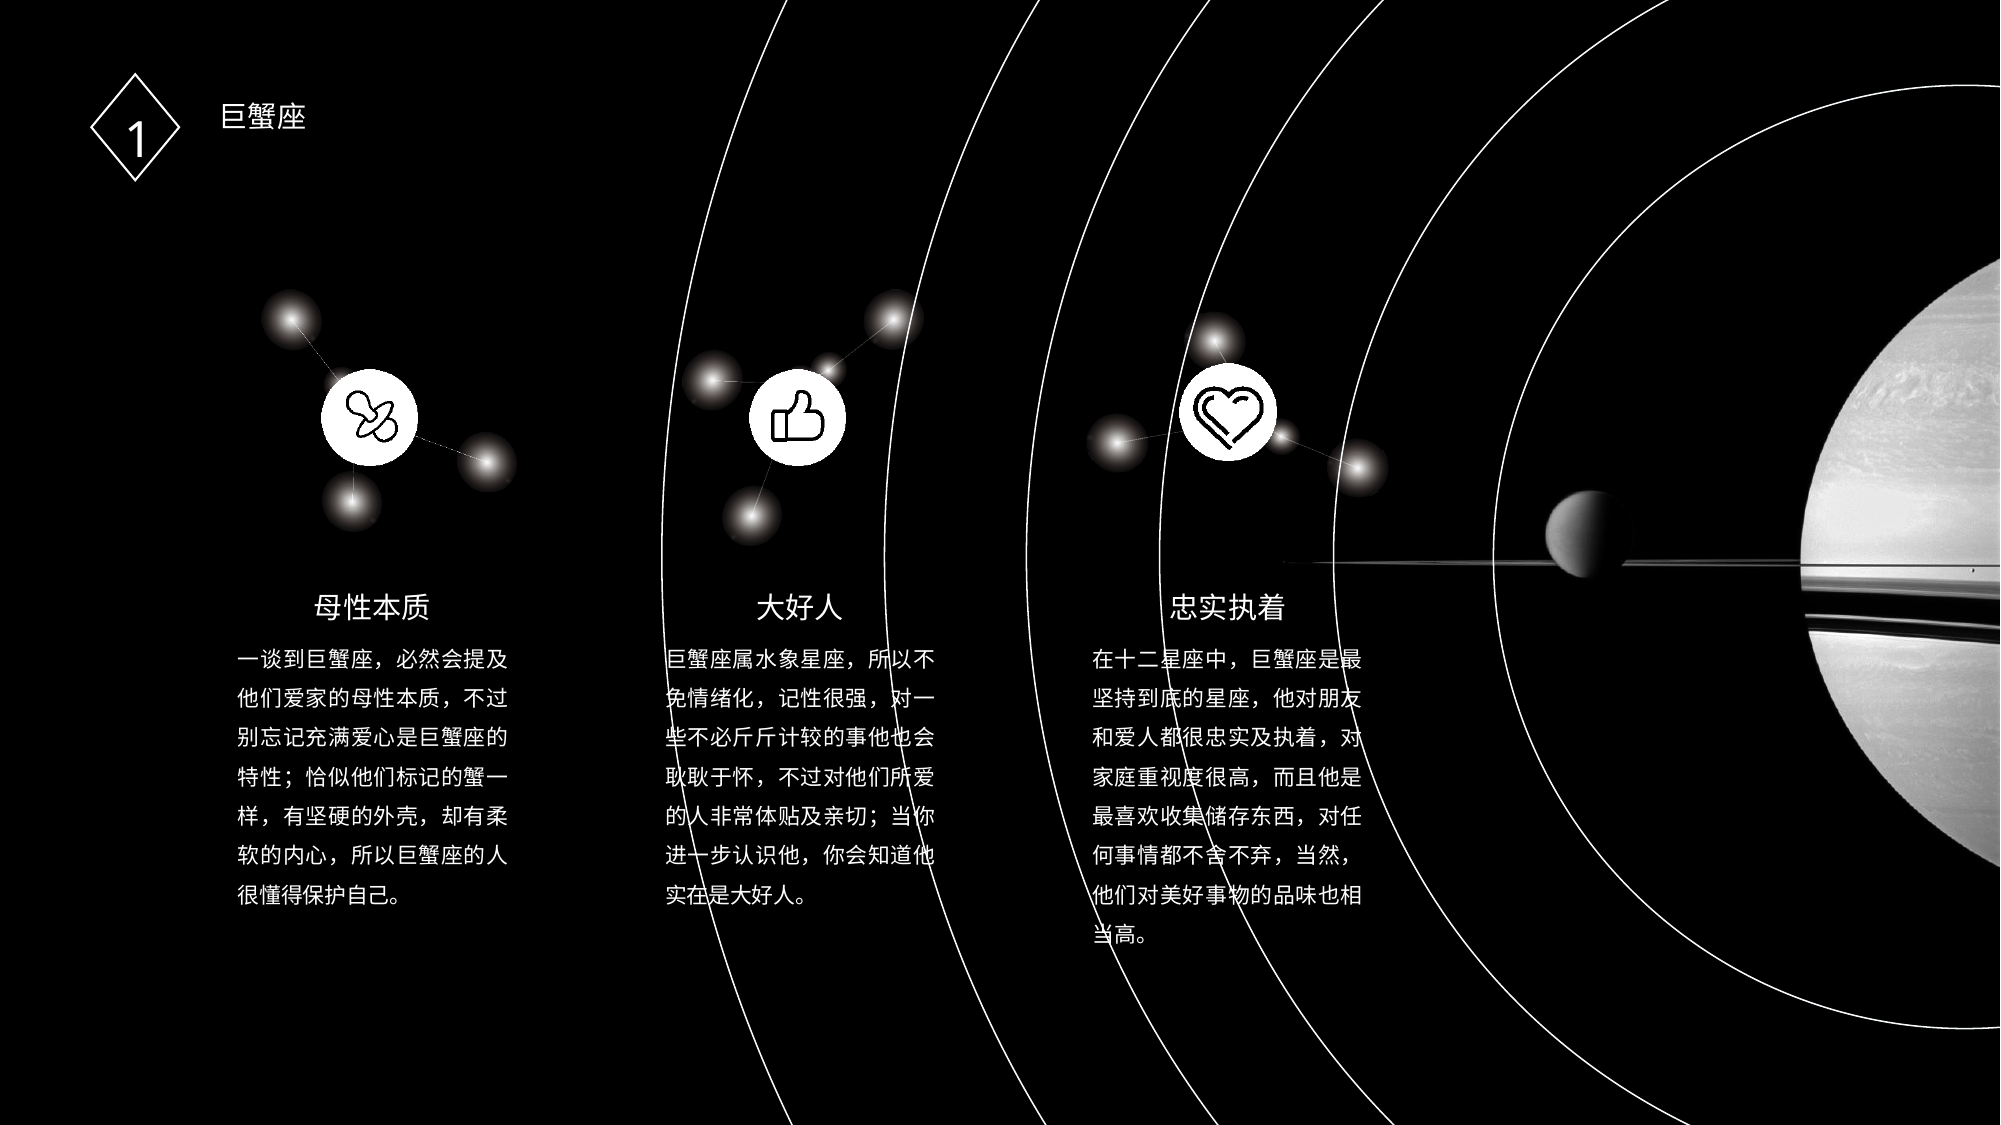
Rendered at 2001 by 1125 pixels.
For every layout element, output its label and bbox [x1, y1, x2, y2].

text_box [1099, 317, 1355, 559]
text_box [91, 70, 180, 181]
text_box [0, 0, 2000, 1125]
text_box [682, 289, 924, 546]
text_box [261, 289, 517, 532]
